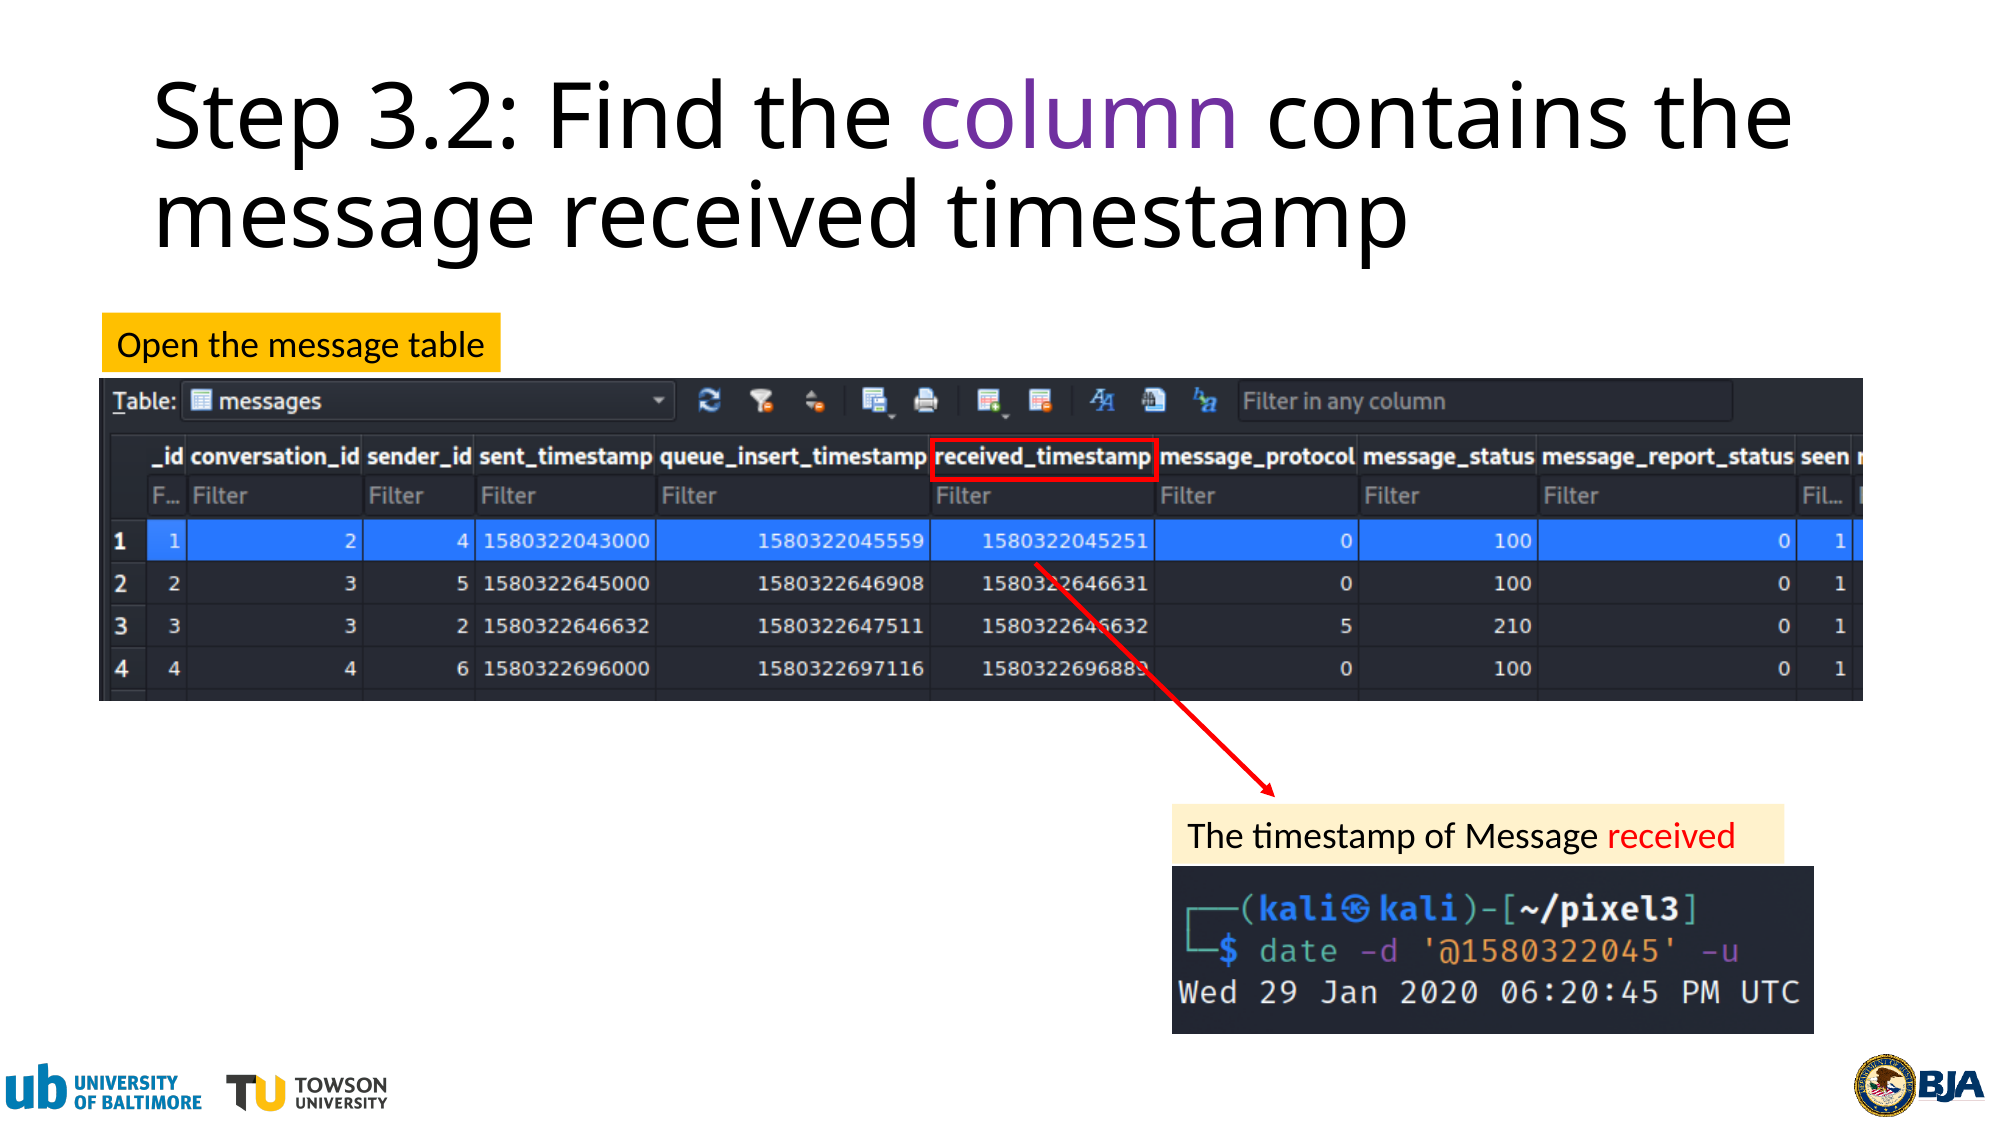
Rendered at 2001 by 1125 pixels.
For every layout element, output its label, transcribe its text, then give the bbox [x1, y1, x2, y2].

picture [0, 1031, 407, 1125]
title Step 3.2: Find the column contains the message received timestamp [137, 59, 1863, 278]
text_box Open the message table [102, 312, 501, 373]
picture [99, 378, 1863, 701]
picture [1854, 1054, 1986, 1117]
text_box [1035, 563, 1275, 798]
text_box The timestamp of Message received [1172, 803, 1785, 864]
picture [1172, 866, 1814, 1034]
